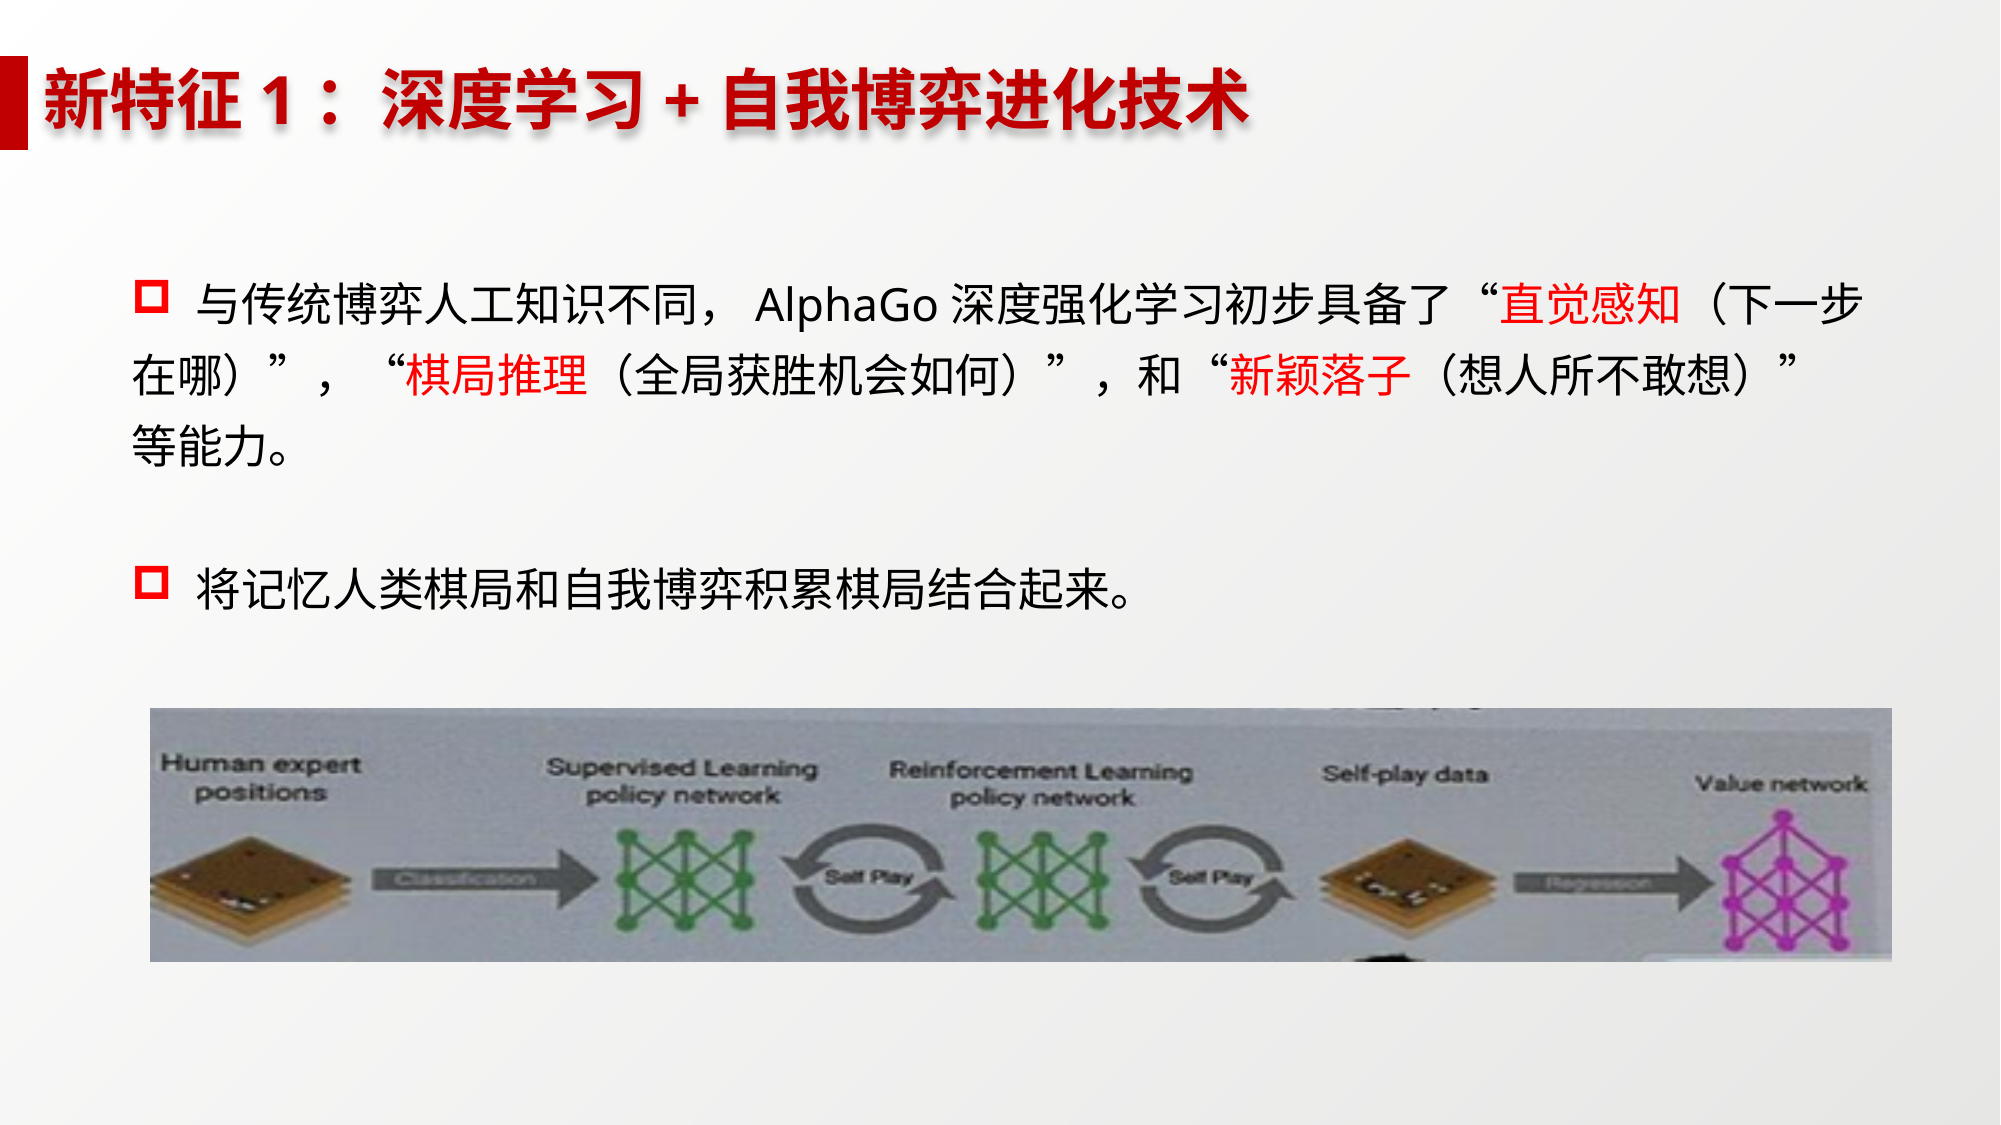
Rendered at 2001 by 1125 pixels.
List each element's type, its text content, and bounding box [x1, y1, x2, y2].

picture [149, 708, 1892, 962]
title 新特征1：深度学习+自我博弈进化技术 [28, 56, 1829, 150]
text_box 与传统博弈人工知识不同，AlphaGo深度强化学习初步具备了“直觉感知（下一步在哪）”，“棋局推理（全局获胜机会如何）”，和“新颖落子（想人所不敢想）”等能力。 将记忆人类棋局和自我博弈积累棋局结合起来。 [116, 251, 1884, 734]
